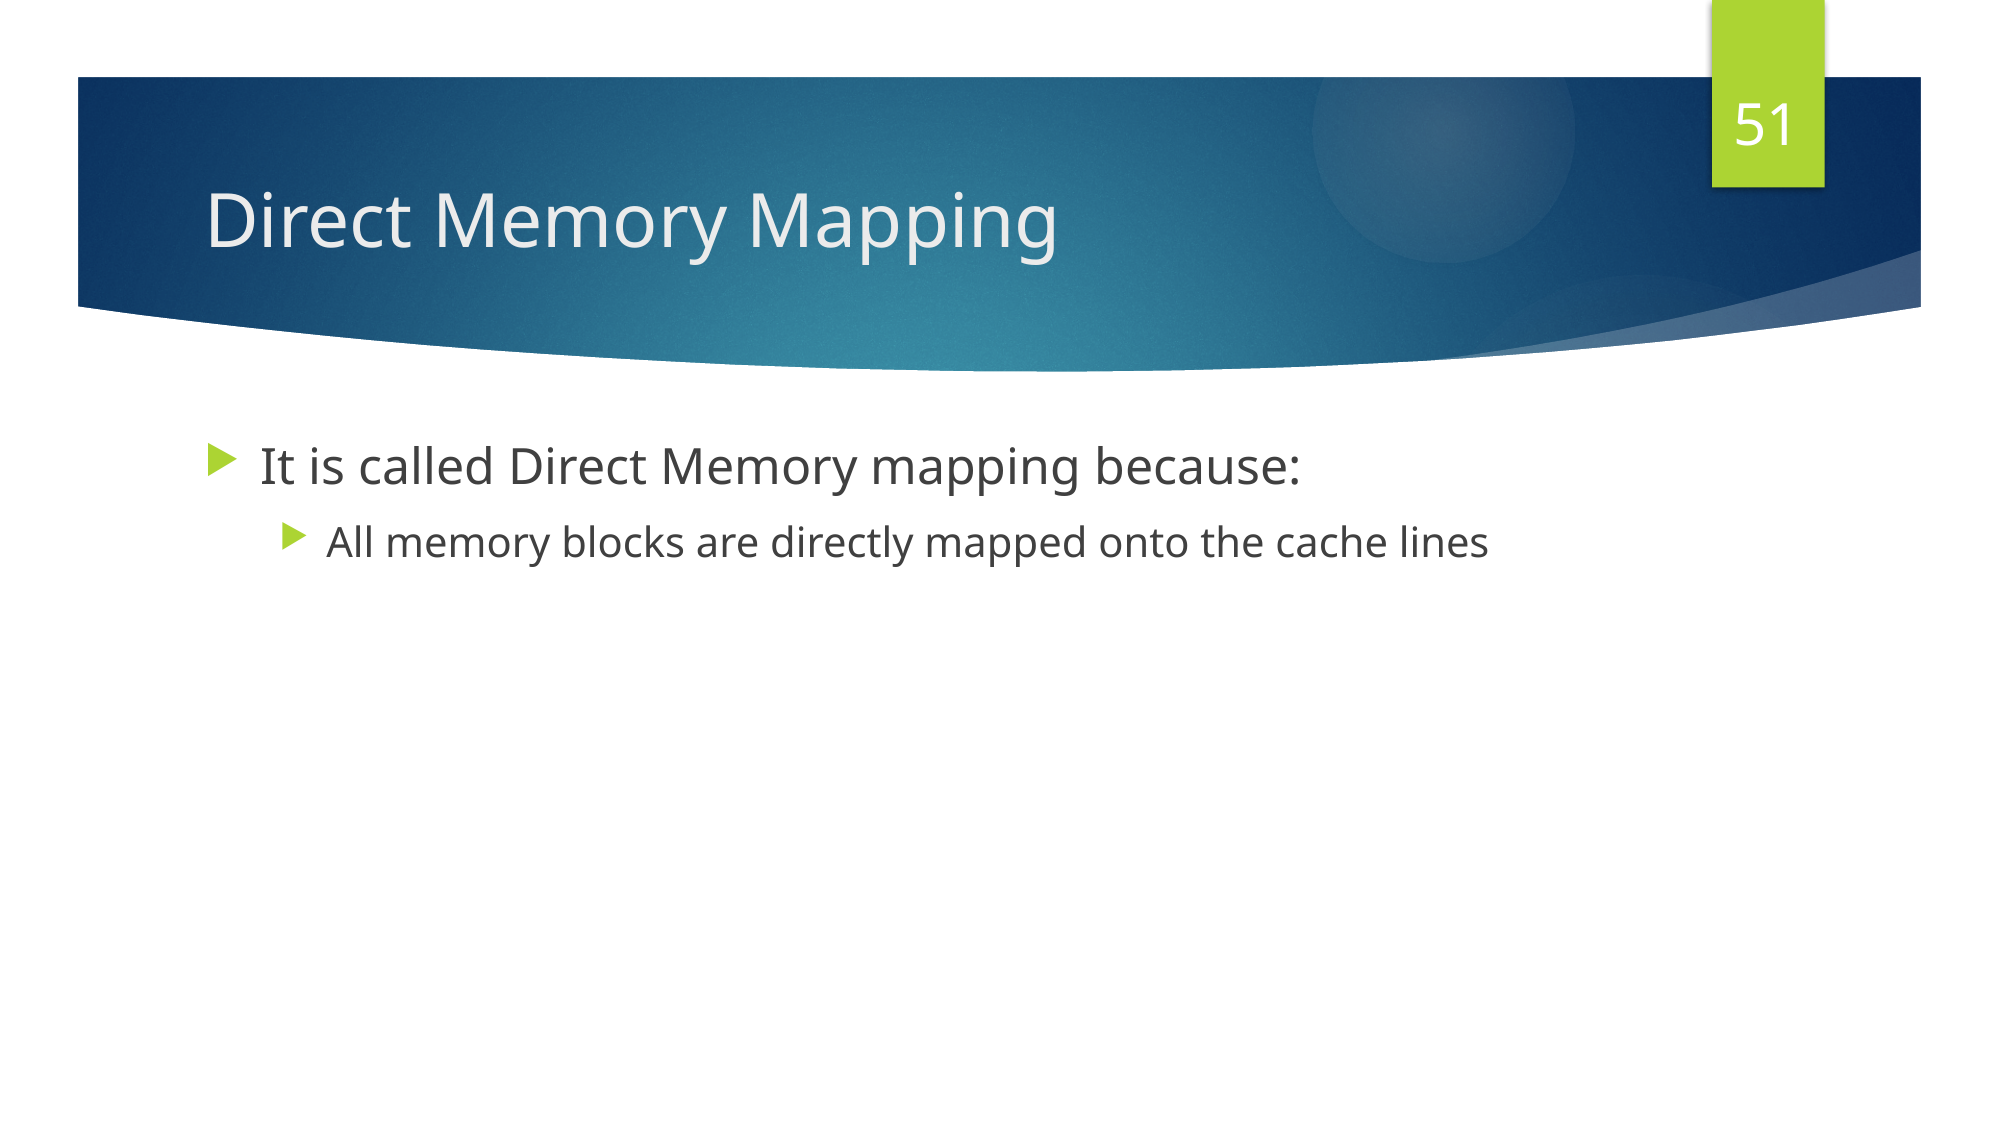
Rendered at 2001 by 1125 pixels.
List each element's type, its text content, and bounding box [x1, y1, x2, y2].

title Direct Memory Mapping [189, 159, 1627, 276]
list It is called Direct Memory mapping because: All memory blocks are directly mapped onto the cache lines [189, 427, 1627, 988]
slide_number 51 [1698, 48, 1836, 175]
